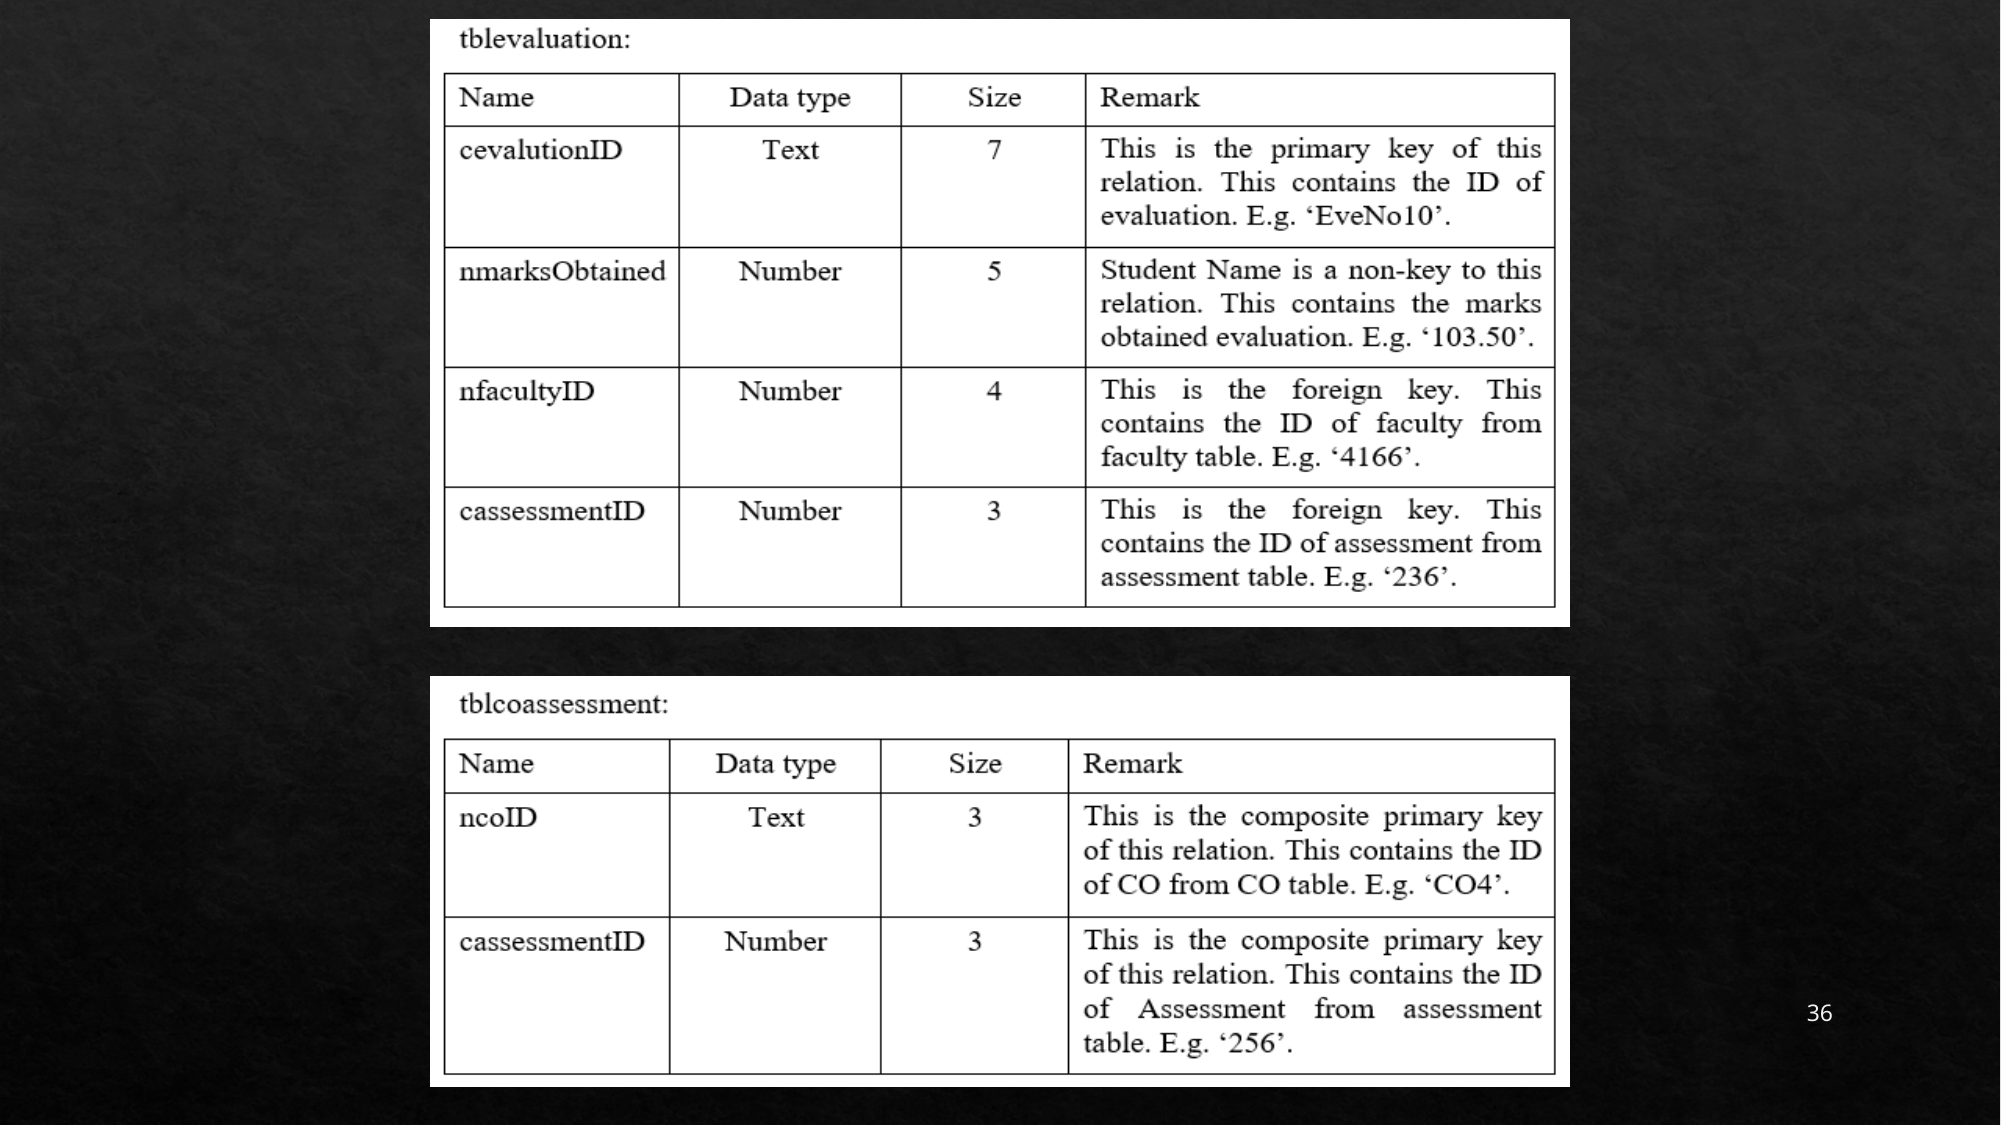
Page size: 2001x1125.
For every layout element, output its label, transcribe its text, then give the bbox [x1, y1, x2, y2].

slide_number 36 [1724, 984, 1849, 1045]
picture [430, 675, 1570, 1087]
picture [430, 18, 1570, 627]
